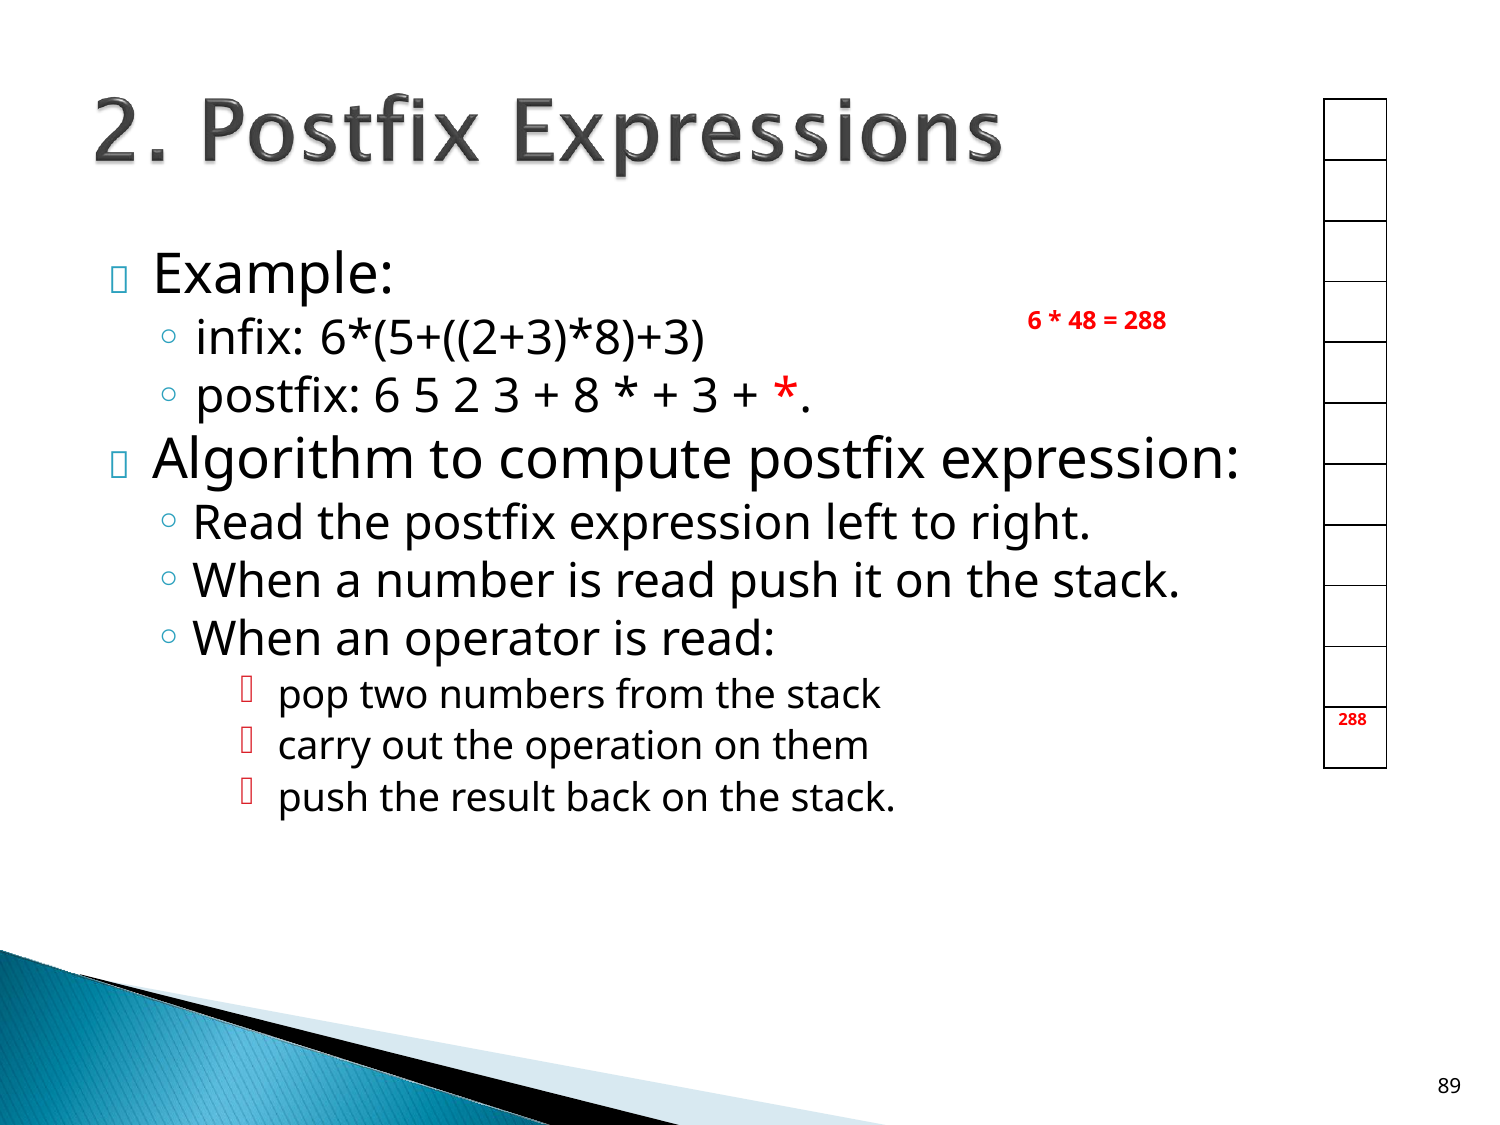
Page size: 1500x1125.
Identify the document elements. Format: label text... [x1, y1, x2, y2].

table_cell [1325, 161, 1386, 220]
text_box ◦ infix: 6*(5+((2+3)*8)+3) ◦ postfix: 6 5 2 3 + 8 * + 3 + *. [152, 306, 896, 422]
picture [0, 948, 558, 1125]
table_cell 288 [1325, 708, 1386, 767]
table_cell [1325, 343, 1386, 402]
text_box [32, 59, 1090, 198]
slide_number 64 [1433, 1079, 1468, 1125]
text_box 6 * 48 = 288 [1025, 304, 1189, 335]
table_cell [1325, 404, 1386, 463]
table_cell [1325, 222, 1386, 281]
table_cell [1325, 526, 1386, 585]
table_header [1325, 100, 1386, 159]
table_cell [1325, 465, 1386, 524]
table_cell [1325, 647, 1386, 706]
table_cell [1325, 282, 1386, 341]
table_cell [1325, 586, 1386, 646]
title  Example: [105, 237, 402, 422]
text_box  Algorithm to compute postfix expression: Read the postfix expression left to right. When a number is read push it on the stack. When an operator is read: pop two numbers from the stack carry out the operation on them push the result back on the stack. [105, 422, 1297, 820]
